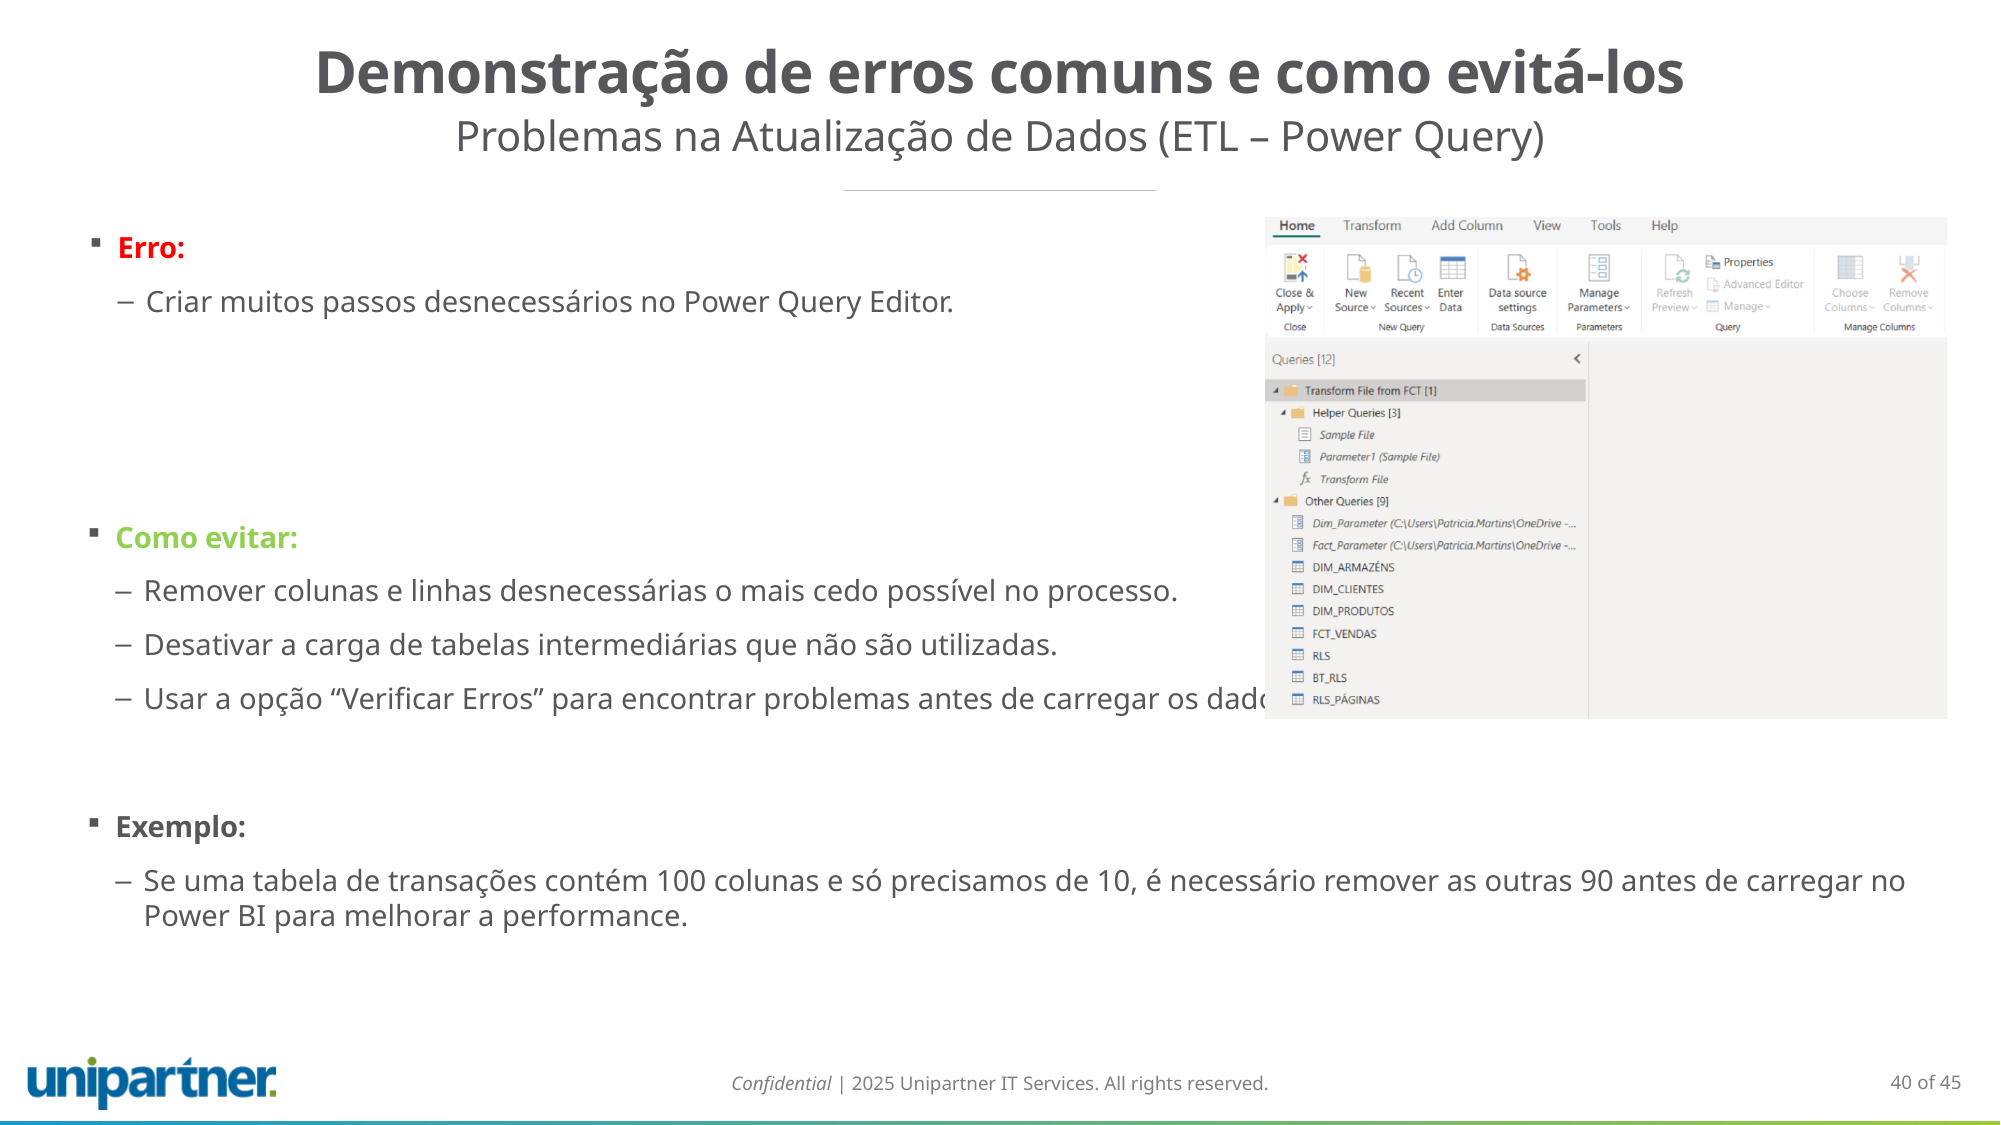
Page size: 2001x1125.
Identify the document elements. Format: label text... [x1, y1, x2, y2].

picture [27, 1056, 276, 1110]
title Demonstração de erros comuns e como evitá-los [150, 40, 1850, 102]
list Erro: Criar muitos passos desnecessários no Power Query Editor. [74, 221, 1260, 469]
list Exemplo: Se uma tabela de transações contém 100 colunas e só precisamos de 10, é necessário remover as outras 90 antes de carregar no Power BI para melhorar a performance. [72, 801, 1923, 1048]
picture [1265, 216, 1948, 719]
list Como evitar: Remover colunas e linhas desnecessárias o mais cedo possível no processo. Desativar a carga de tabelas intermediárias que não são utilizadas. Usar a opção “Verificar Erros” para encontrar problemas antes de carregar os dados. [72, 511, 1923, 759]
text_box Problemas na Atualização de Dados (ETL – Power Query) [150, 102, 1850, 174]
